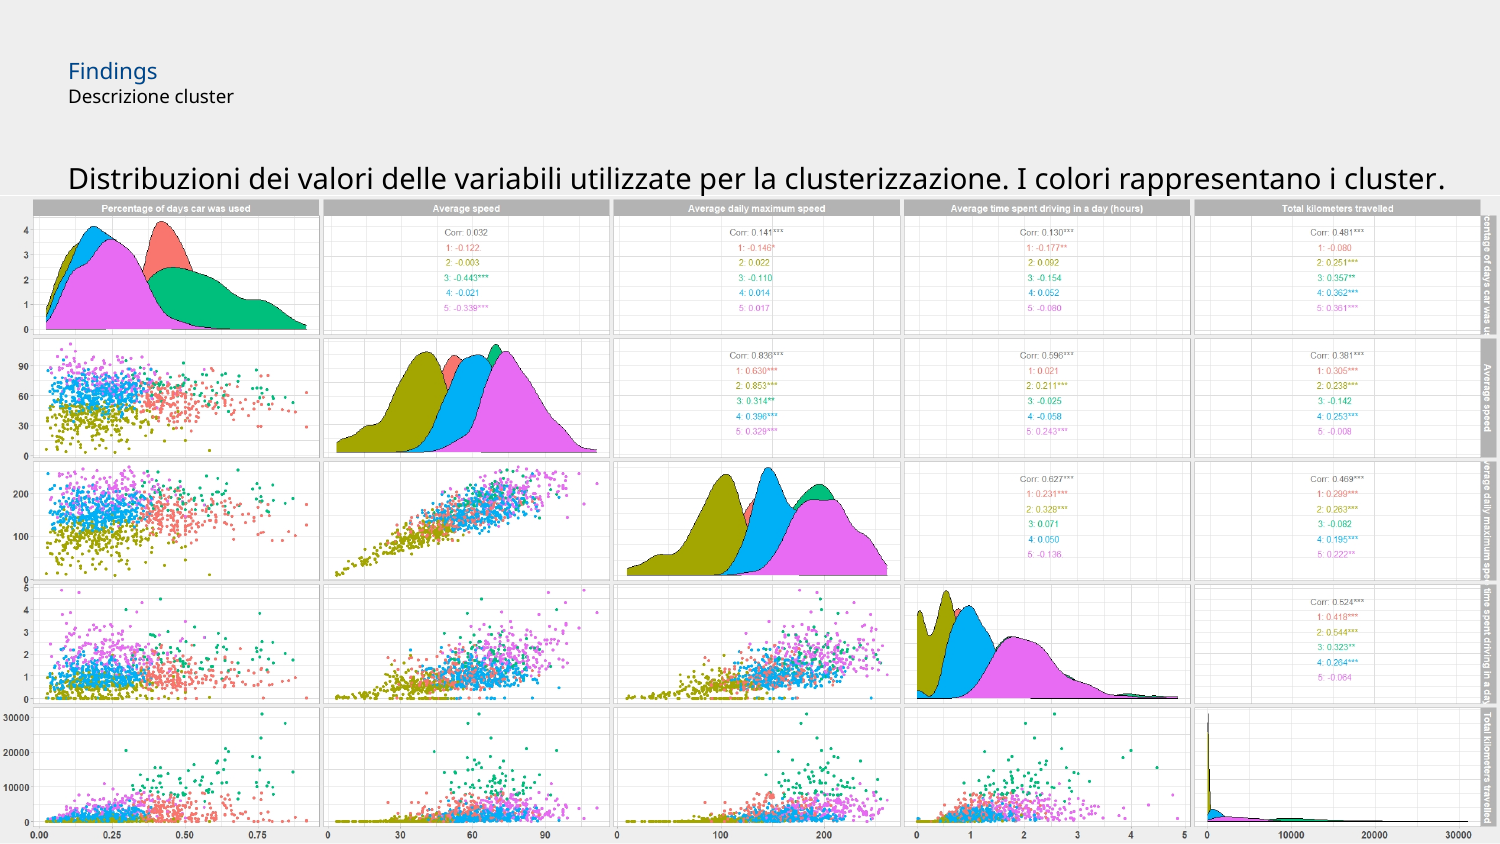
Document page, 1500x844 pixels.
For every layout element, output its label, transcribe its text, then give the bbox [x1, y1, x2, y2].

title Findings Descrizione cluster [53, 49, 899, 115]
picture [0, 195, 1500, 844]
list Distribuzioni dei valori delle variabili utilizzate per la clusterizzazione. I colori rappresentano i cluster. [53, 153, 1478, 194]
